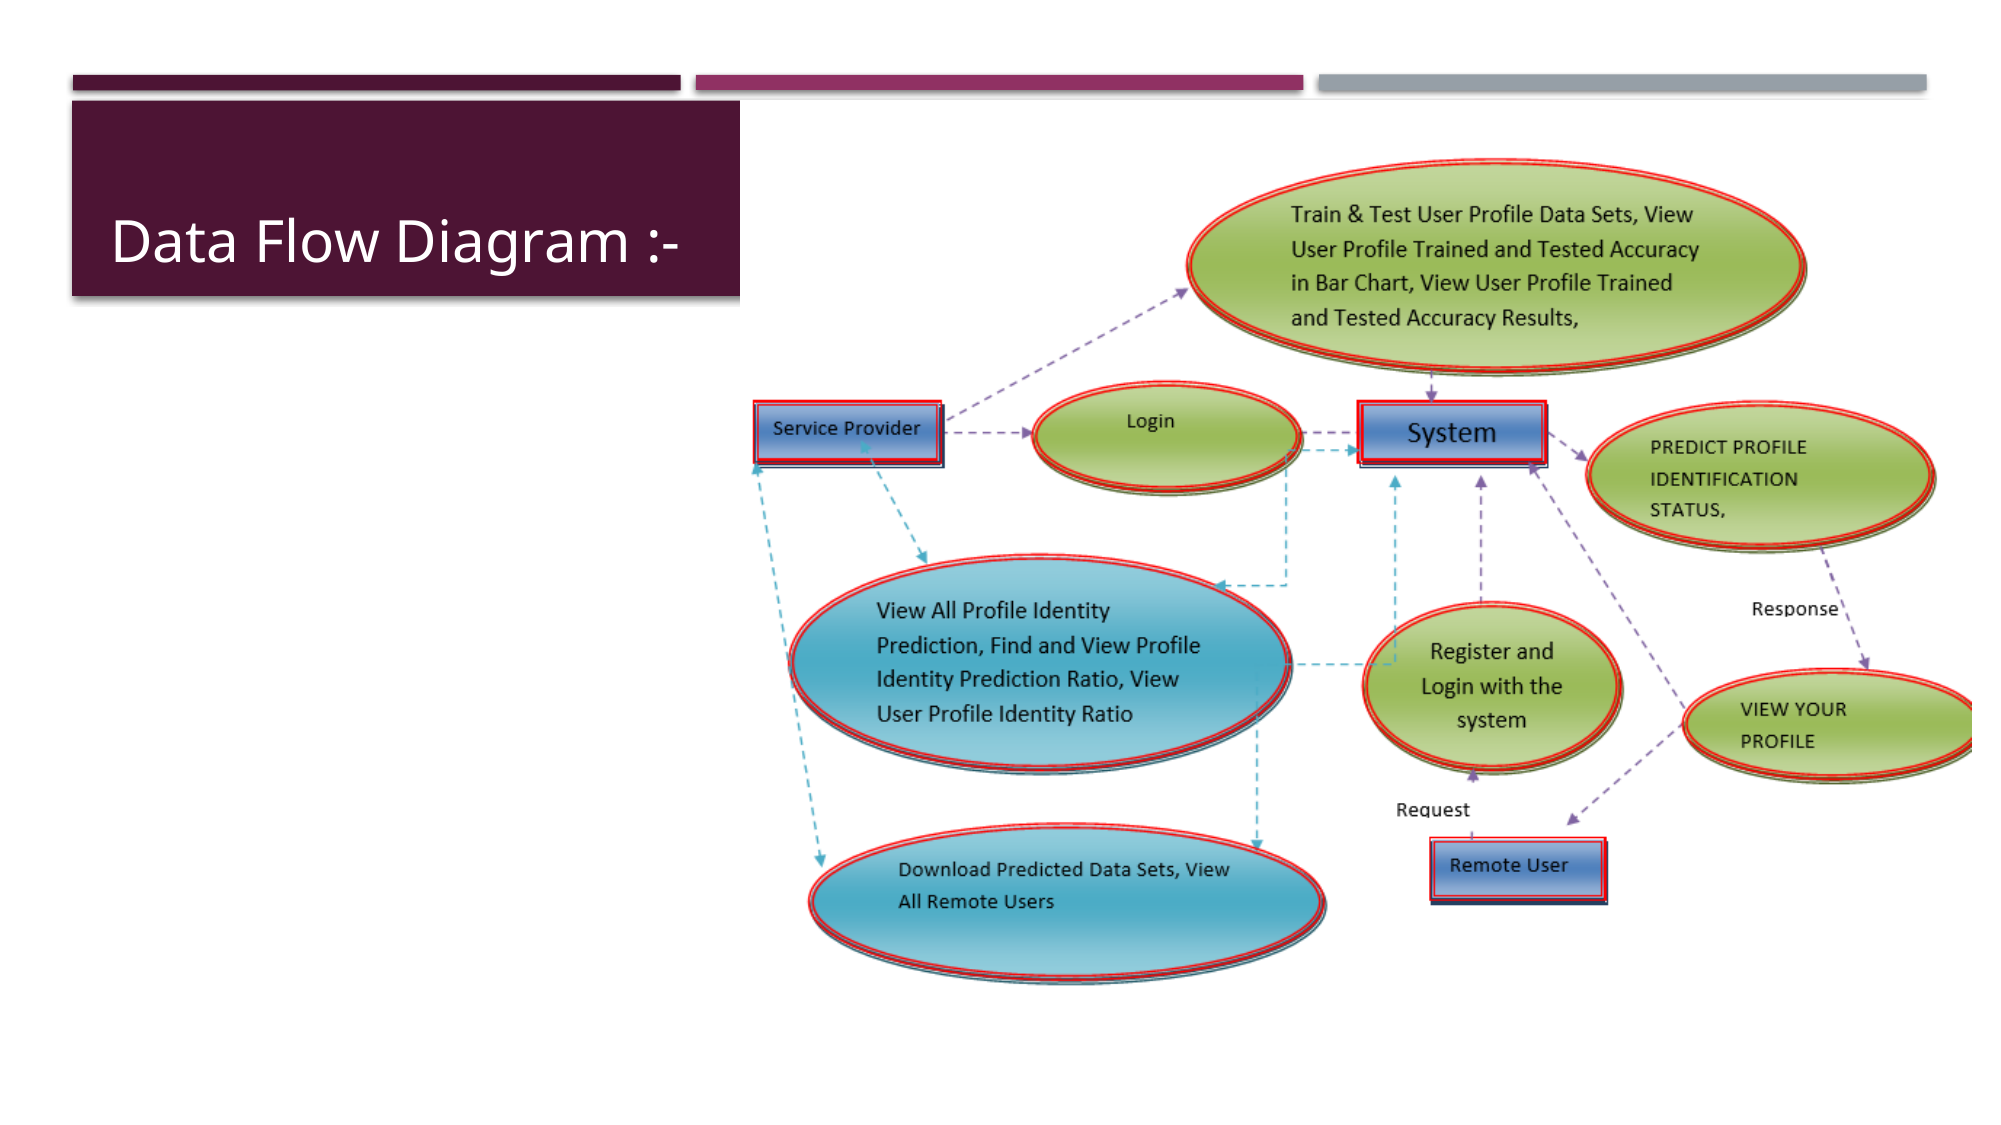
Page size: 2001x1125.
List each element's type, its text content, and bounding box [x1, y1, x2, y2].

title Data Flow Diagram :- [95, 115, 733, 282]
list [739, 100, 1972, 1054]
